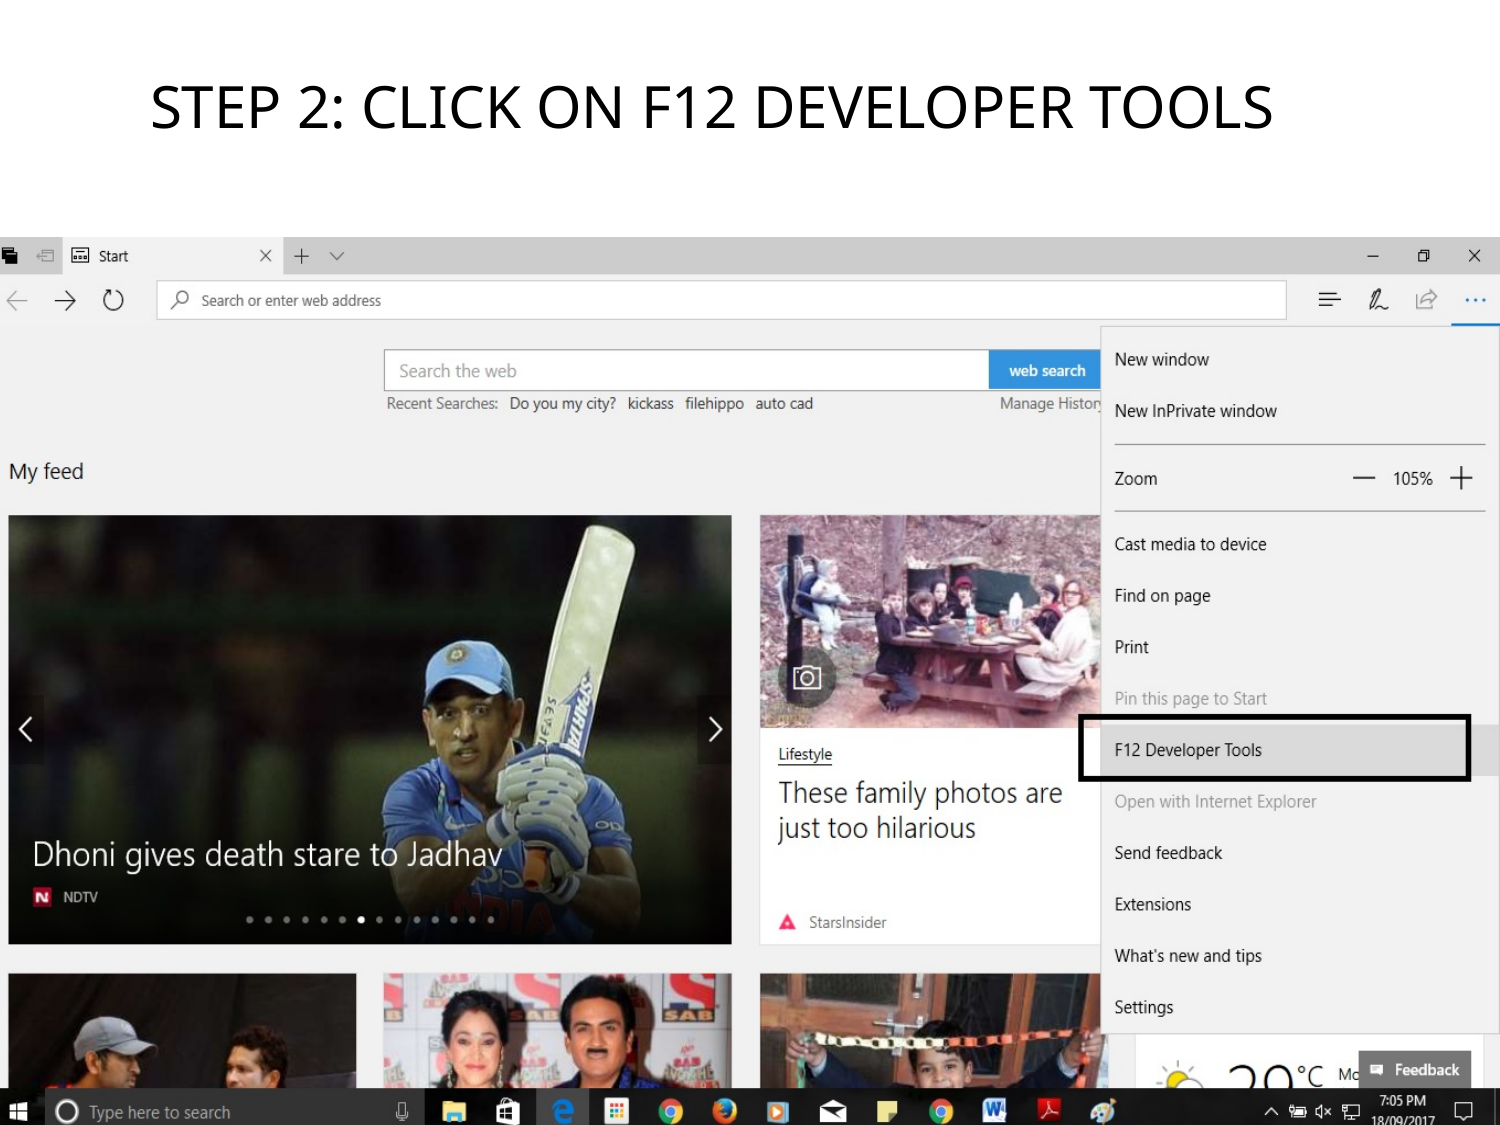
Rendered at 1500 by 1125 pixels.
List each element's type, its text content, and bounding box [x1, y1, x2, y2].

title Step 2: click on f12 developer tools [135, 60, 1369, 150]
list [0, 237, 1500, 1125]
